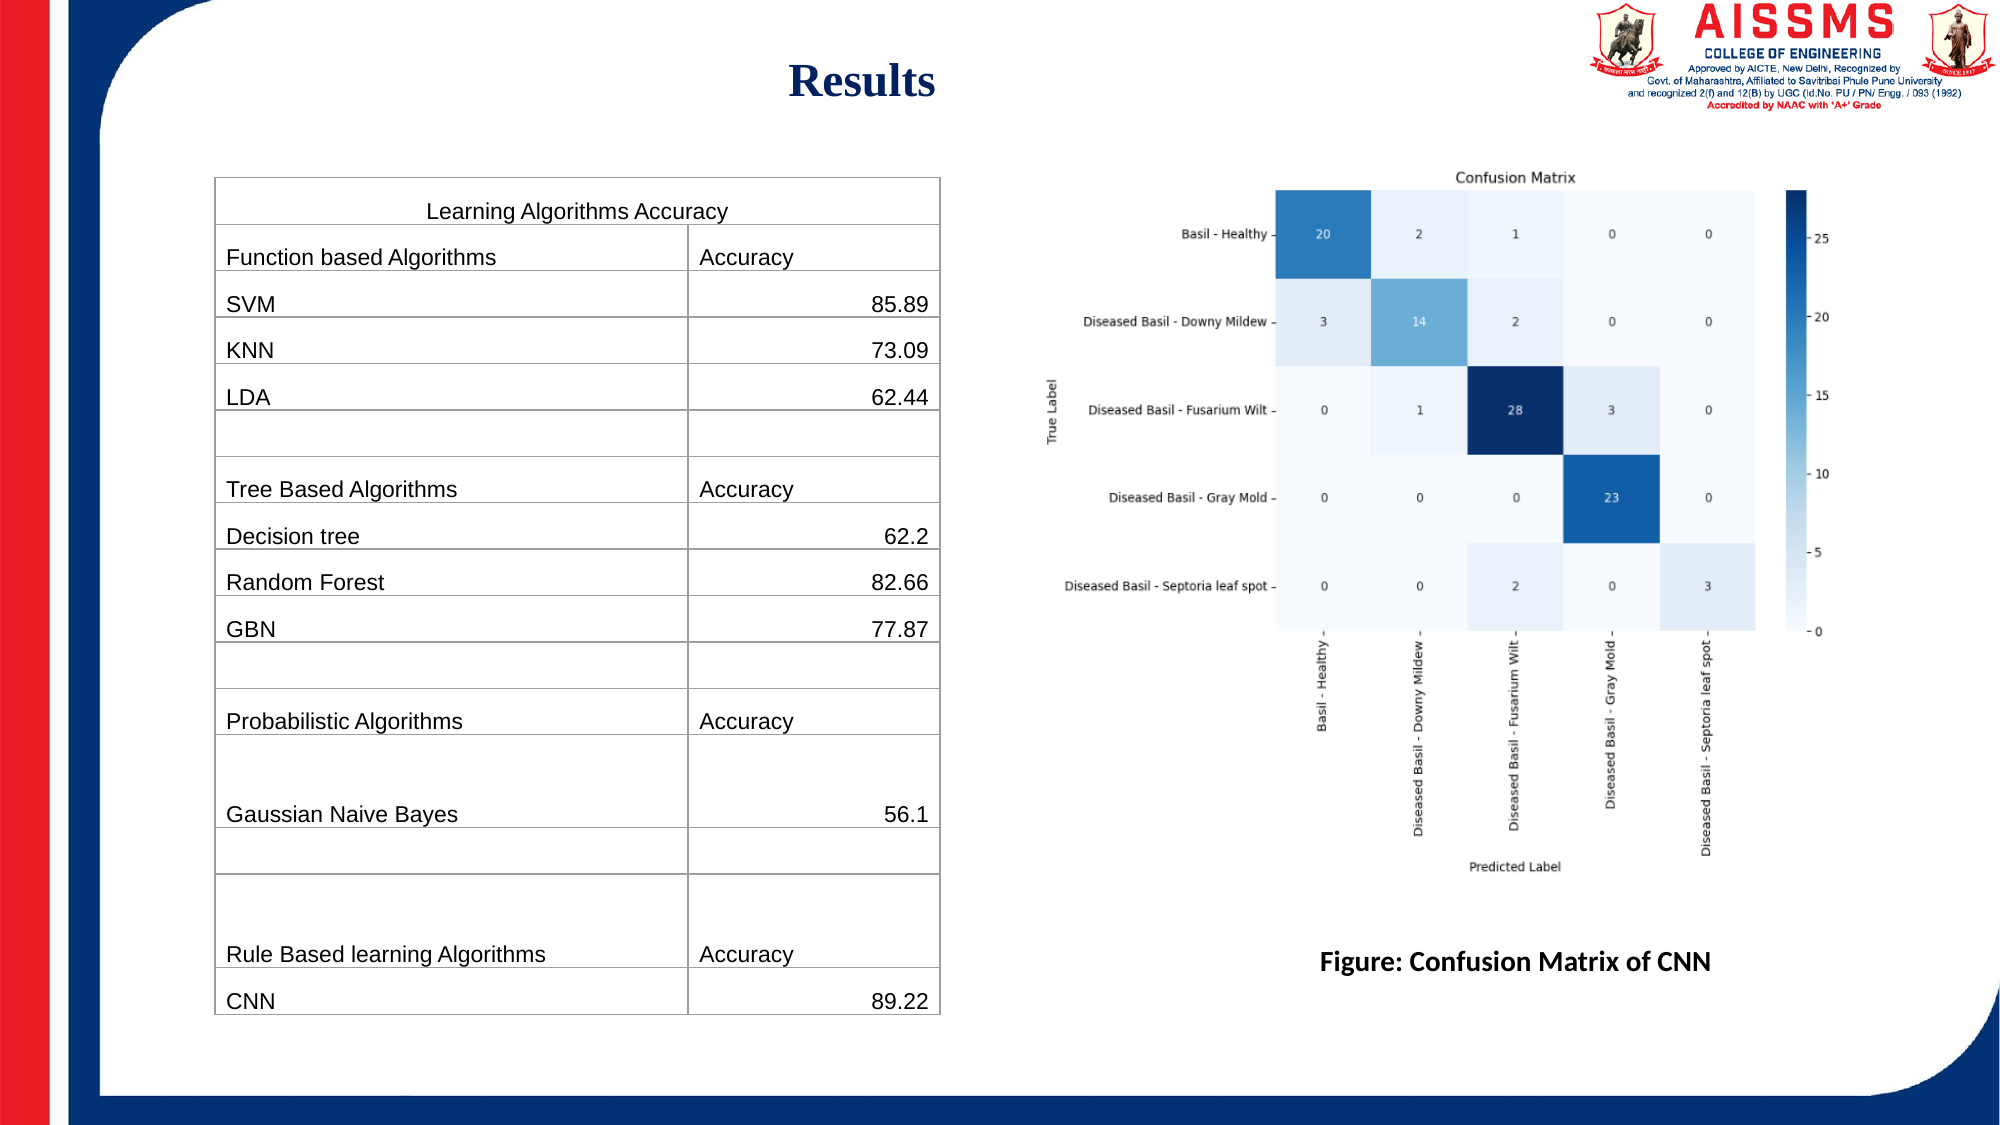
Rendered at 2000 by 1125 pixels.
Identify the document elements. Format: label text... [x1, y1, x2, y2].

picture [0, 0, 2000, 1125]
table_cell Accuracy [689, 225, 939, 270]
table_cell Accuracy [689, 689, 939, 734]
table_cell Gaussian Naive Bayes [216, 735, 687, 827]
title Results [124, 13, 1600, 115]
table_cell [216, 411, 687, 456]
table_cell [216, 828, 687, 873]
text_box Figure: Confusion Matrix of CNN [1305, 935, 2000, 985]
table_cell 77.87 [689, 596, 939, 641]
table_cell 89.22 [689, 968, 939, 1014]
table_cell Accuracy [689, 457, 939, 502]
table_cell CNN [216, 968, 687, 1014]
table_cell Probabilistic Algorithms [216, 689, 687, 734]
table_header Learning Algorithms Accuracy [216, 178, 939, 224]
table_cell [689, 411, 939, 456]
table_cell Rule Based learning Algorithms [216, 875, 687, 967]
table_cell SVM [216, 271, 687, 316]
table_cell 62.2 [689, 503, 939, 548]
table_cell LDA [216, 364, 687, 409]
table_cell 73.09 [689, 318, 939, 363]
table_cell GBN [216, 596, 687, 641]
table_cell Random Forest [216, 550, 687, 595]
table_cell KNN [216, 318, 687, 363]
table_cell Accuracy [689, 875, 939, 967]
table_cell 56.1 [689, 735, 939, 827]
table_cell [689, 643, 939, 688]
table_cell 85.89 [689, 271, 939, 316]
table_cell Tree Based Algorithms [216, 457, 687, 502]
table_cell Decision tree [216, 503, 687, 548]
table_cell Function based Algorithms [216, 225, 687, 270]
table_cell [216, 643, 687, 688]
table_cell [689, 828, 939, 873]
table_cell 62.44 [689, 364, 939, 409]
table_cell 82.66 [689, 550, 939, 595]
